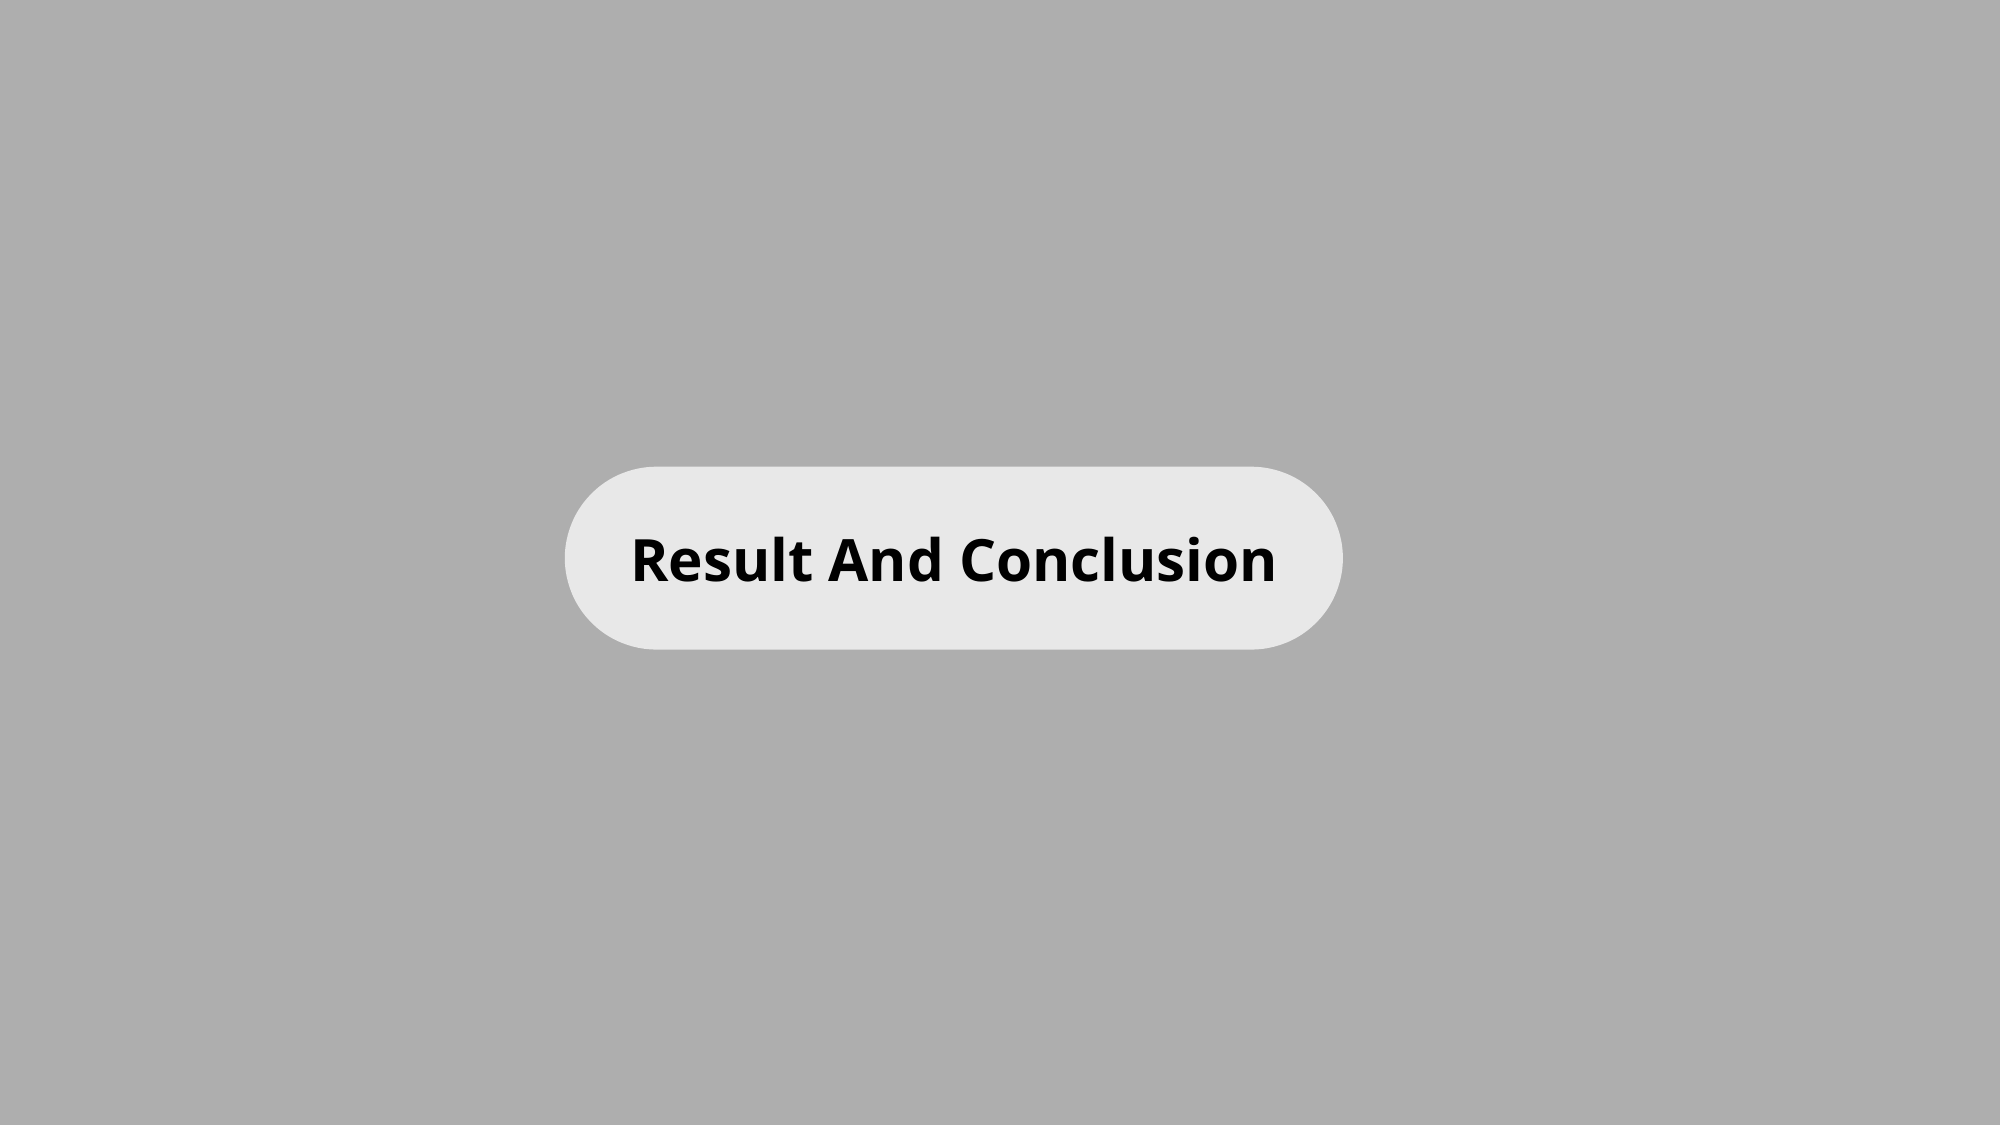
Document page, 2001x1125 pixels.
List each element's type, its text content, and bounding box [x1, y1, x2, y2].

text_box Result And Conclusion [563, 465, 1345, 652]
